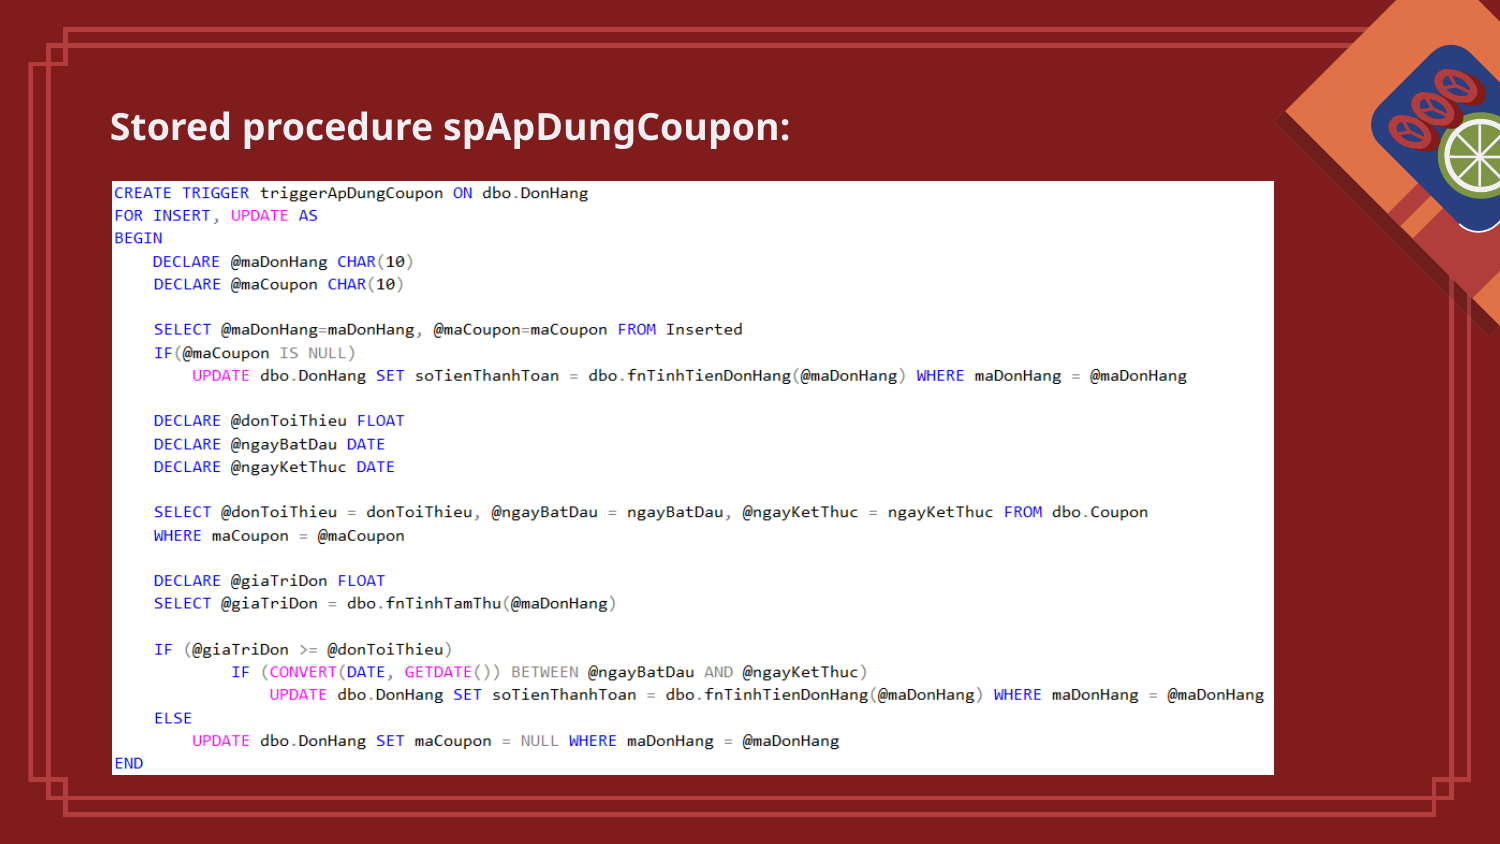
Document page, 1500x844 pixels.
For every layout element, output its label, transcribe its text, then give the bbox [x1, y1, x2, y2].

picture [111, 181, 1274, 775]
text_box Stored procedure spApDungCoupon: [0, 73, 1063, 177]
